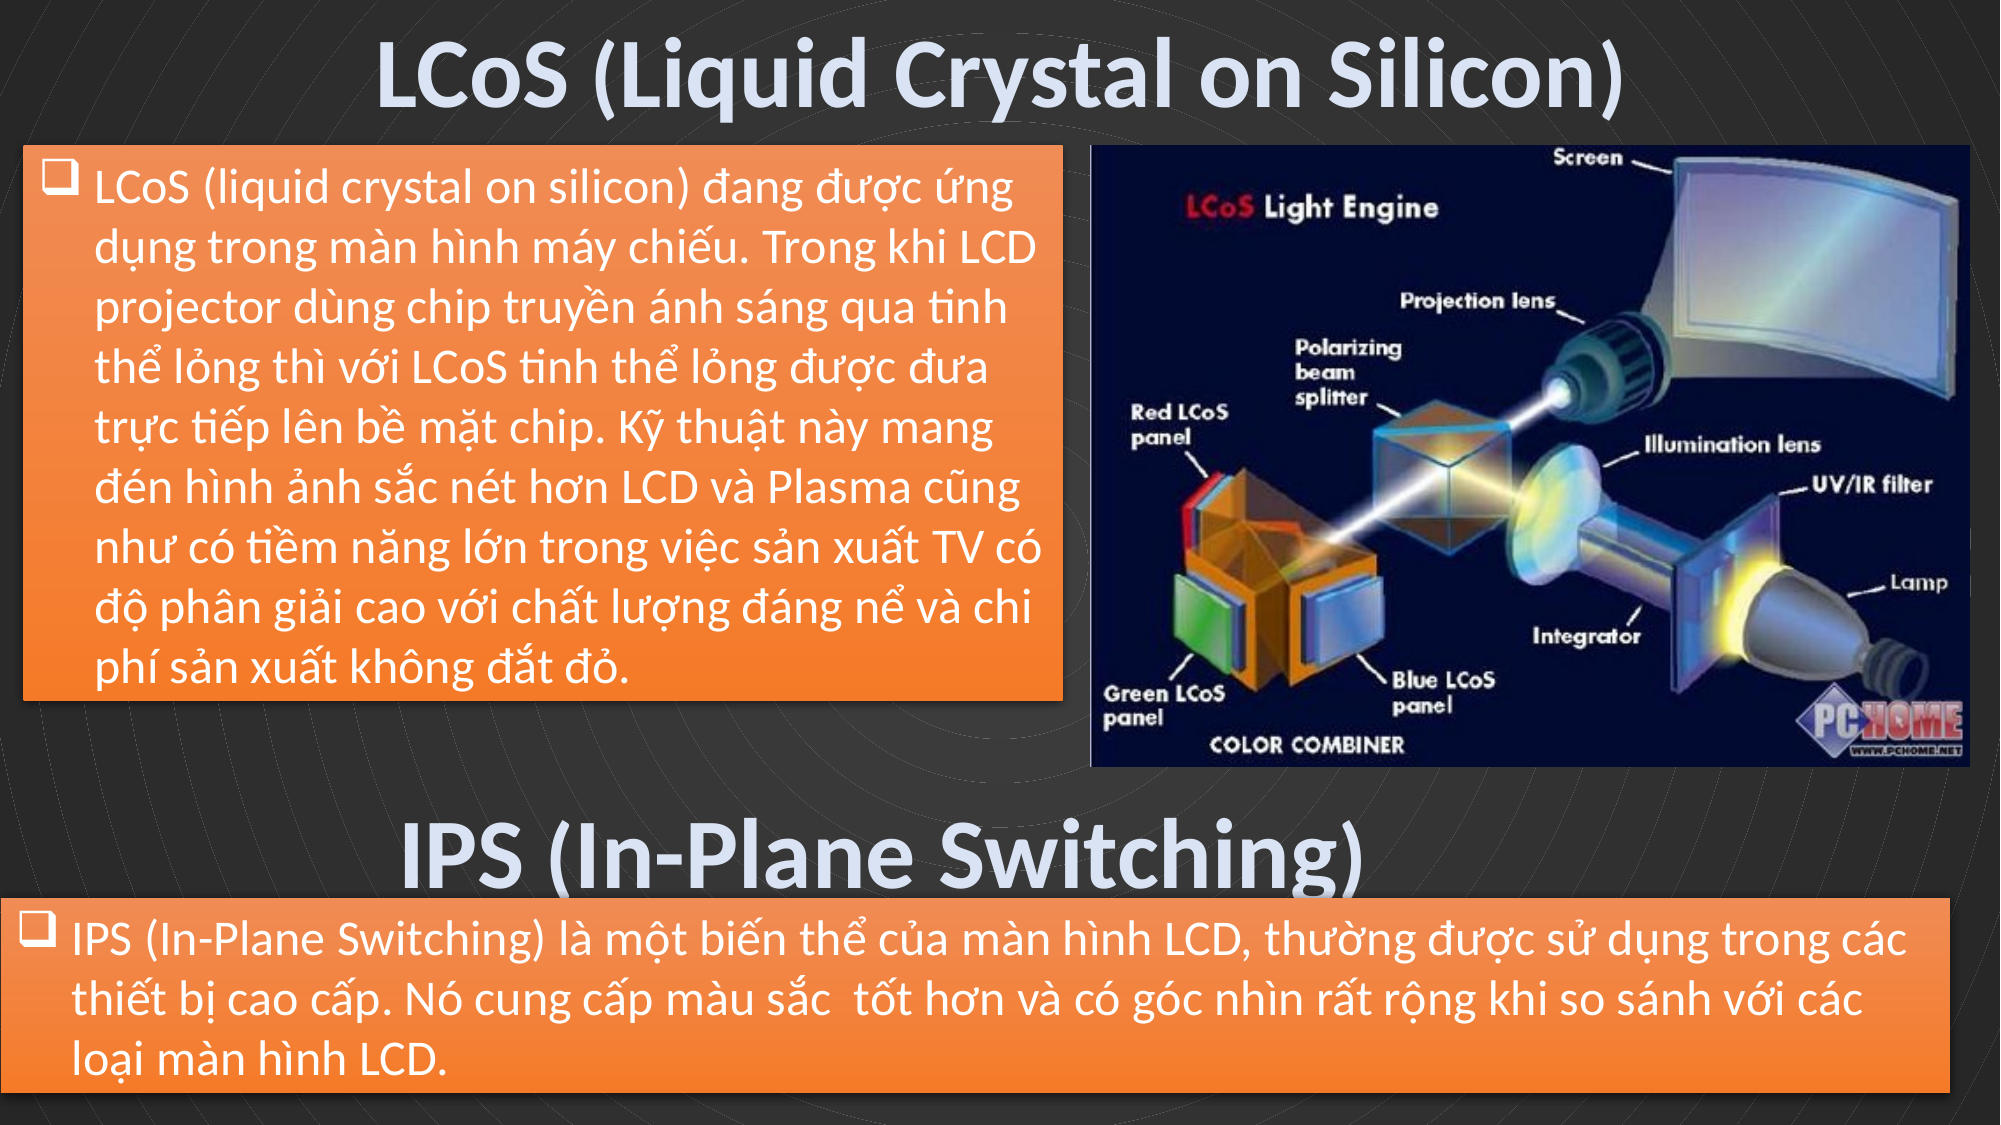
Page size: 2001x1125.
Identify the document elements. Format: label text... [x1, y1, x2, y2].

text_box IPS (In-Plane Switching) là một biến thể của màn hình LCD, thường được sử dụng trong các thiết bị cao cấp. Nó cung cấp màu sắc tốt hơn và có góc nhìn rất rộng khi so sánh với các loại màn hình LCD. [0, 898, 1950, 1093]
text_box LCoS (liquid crystal on silicon) đang được ứng dụng trong màn hình máy chiếu. Trong khi LCD projector dùng chip truyền ánh sáng qua tinh thể lỏng thì với LCoS tinh thể lỏng được đưa trực tiếp lên bề mặt chip. Kỹ thuật này mang đén hình ảnh sắc nét hơn LCD và Plasma cũng như có tiềm năng lớn trong việc sản xuất TV có độ phân giải cao với chất lượng đáng nể và chi phí sản xuất không đắt đỏ. [23, 145, 1063, 701]
text_box LCoS (Liquid Crystal on Silicon) [360, 0, 1642, 135]
text_box IPS (In-Plane Switching) [382, 780, 1383, 892]
picture [1090, 145, 1970, 767]
